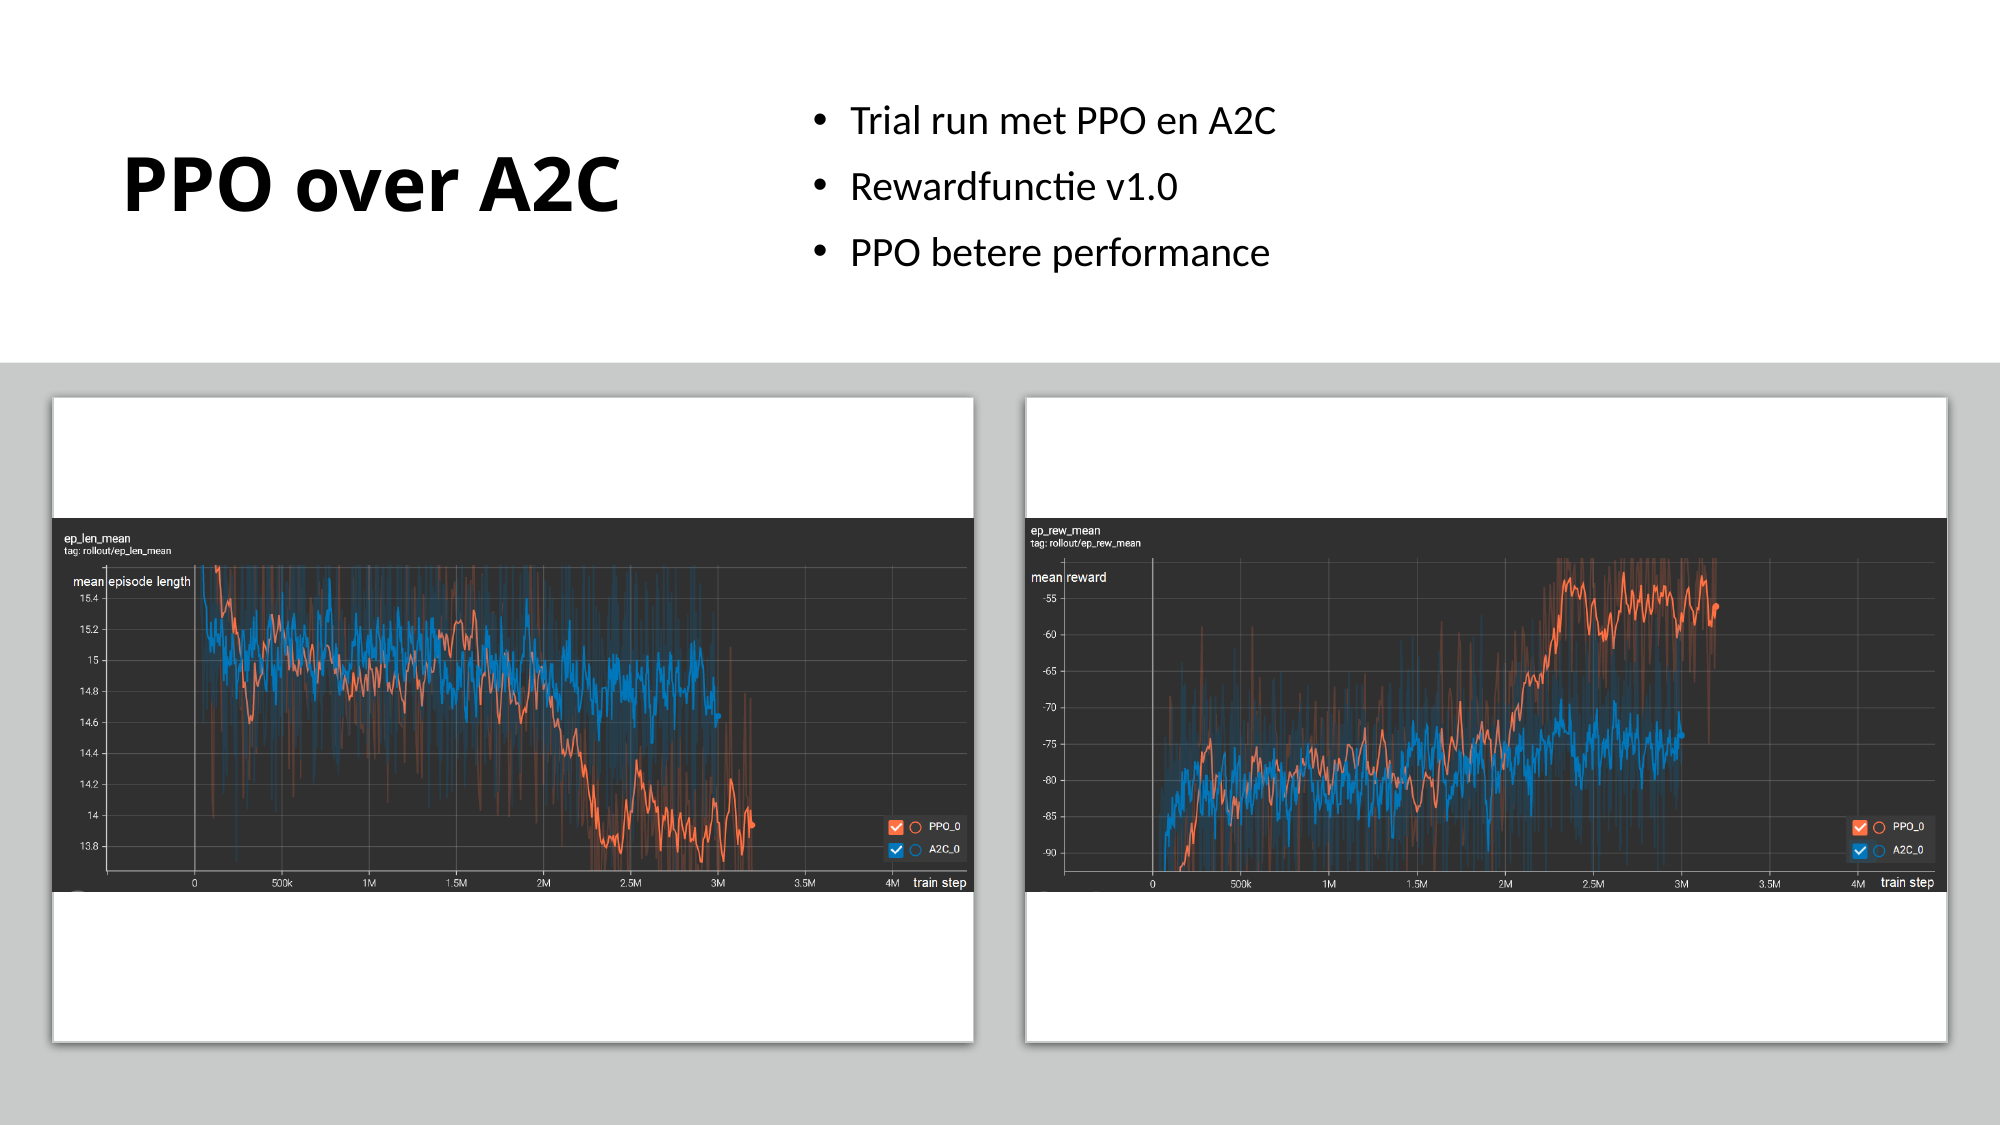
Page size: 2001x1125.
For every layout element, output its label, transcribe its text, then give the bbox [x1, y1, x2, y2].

text_box [52, 396, 975, 1043]
text_box [1025, 396, 1948, 1043]
list Trial run met PPO en A2C Rewardfunctie v1.0 PPO betere performance [797, 55, 1893, 319]
text_box [0, 362, 2000, 1125]
picture [52, 518, 974, 892]
picture [1025, 518, 1947, 892]
title PPO over A2C [106, 55, 711, 320]
